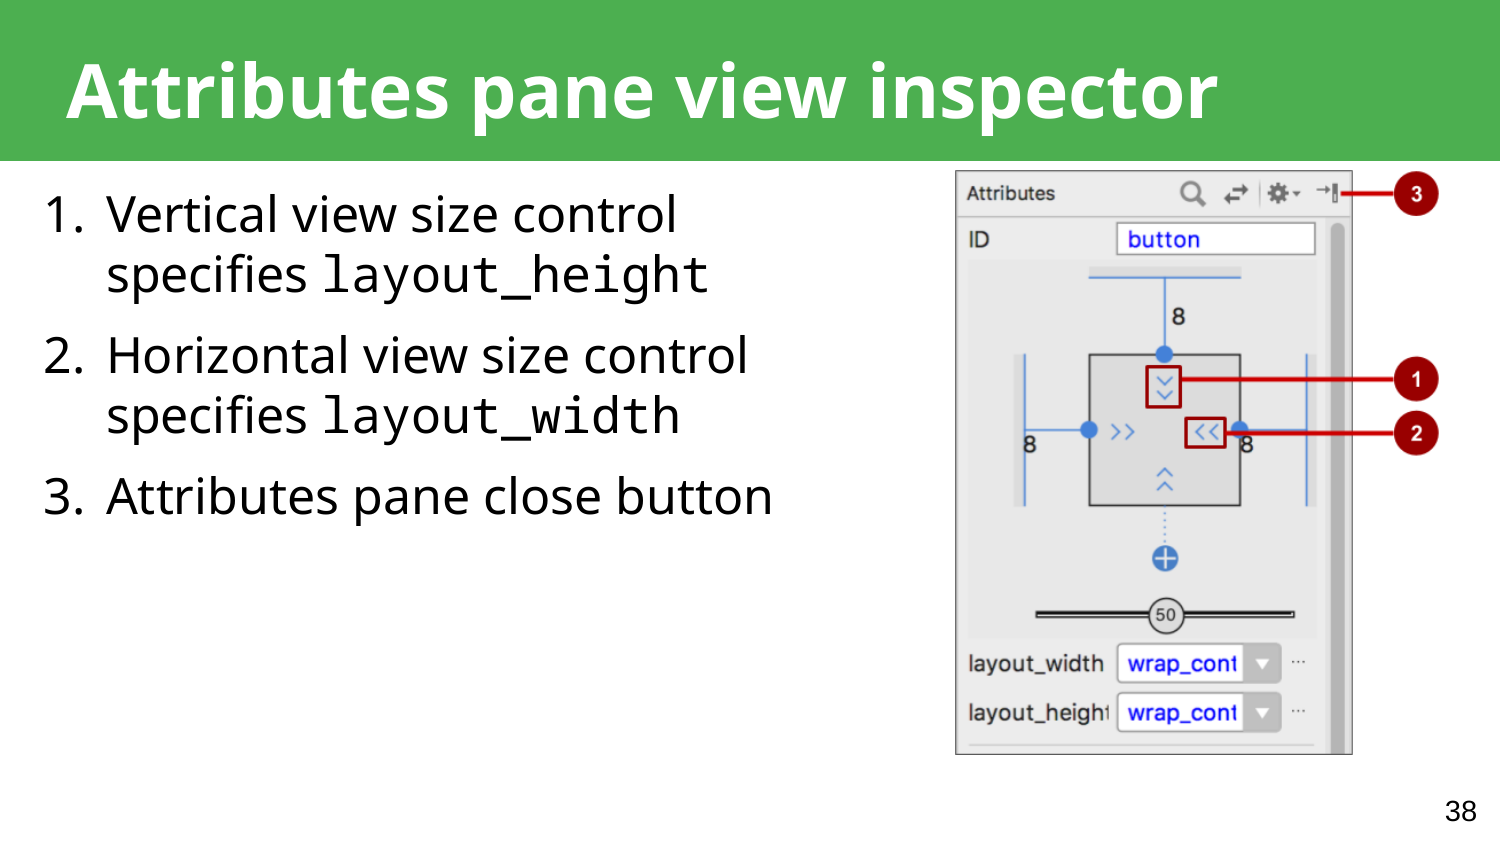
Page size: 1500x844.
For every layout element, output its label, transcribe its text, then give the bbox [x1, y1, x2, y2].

text_box Vertical view size control specifies layout_height Horizontal view size control specifies layout_width Attributes pane close button [16, 167, 899, 732]
picture [954, 169, 1440, 756]
title Attributes pane view inspector [51, 28, 1472, 122]
slide_number 38 [1402, 777, 1493, 842]
